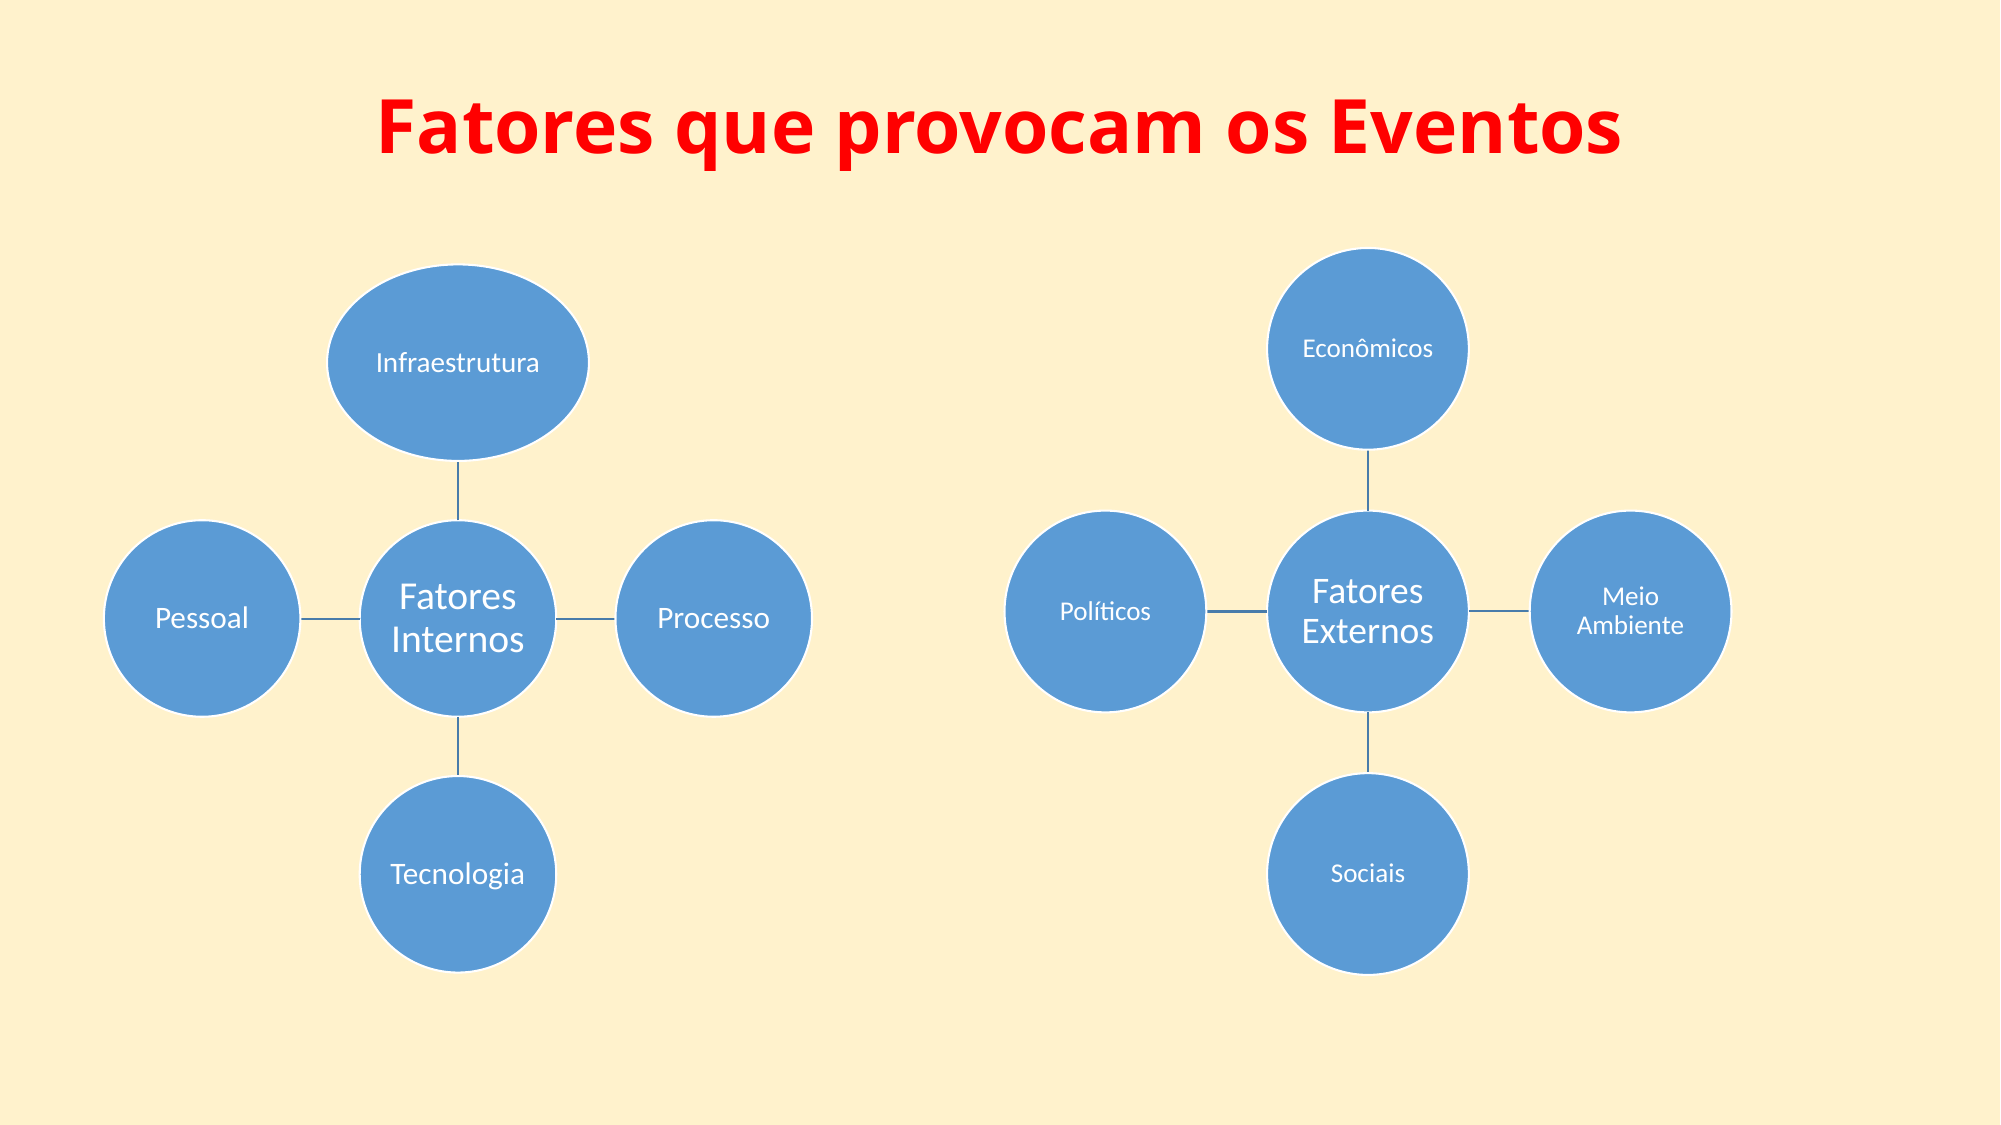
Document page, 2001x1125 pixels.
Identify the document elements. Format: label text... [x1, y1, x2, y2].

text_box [856, 247, 1880, 976]
title Fatores que provocam os Eventos [137, 59, 1863, 198]
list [0, 261, 856, 976]
